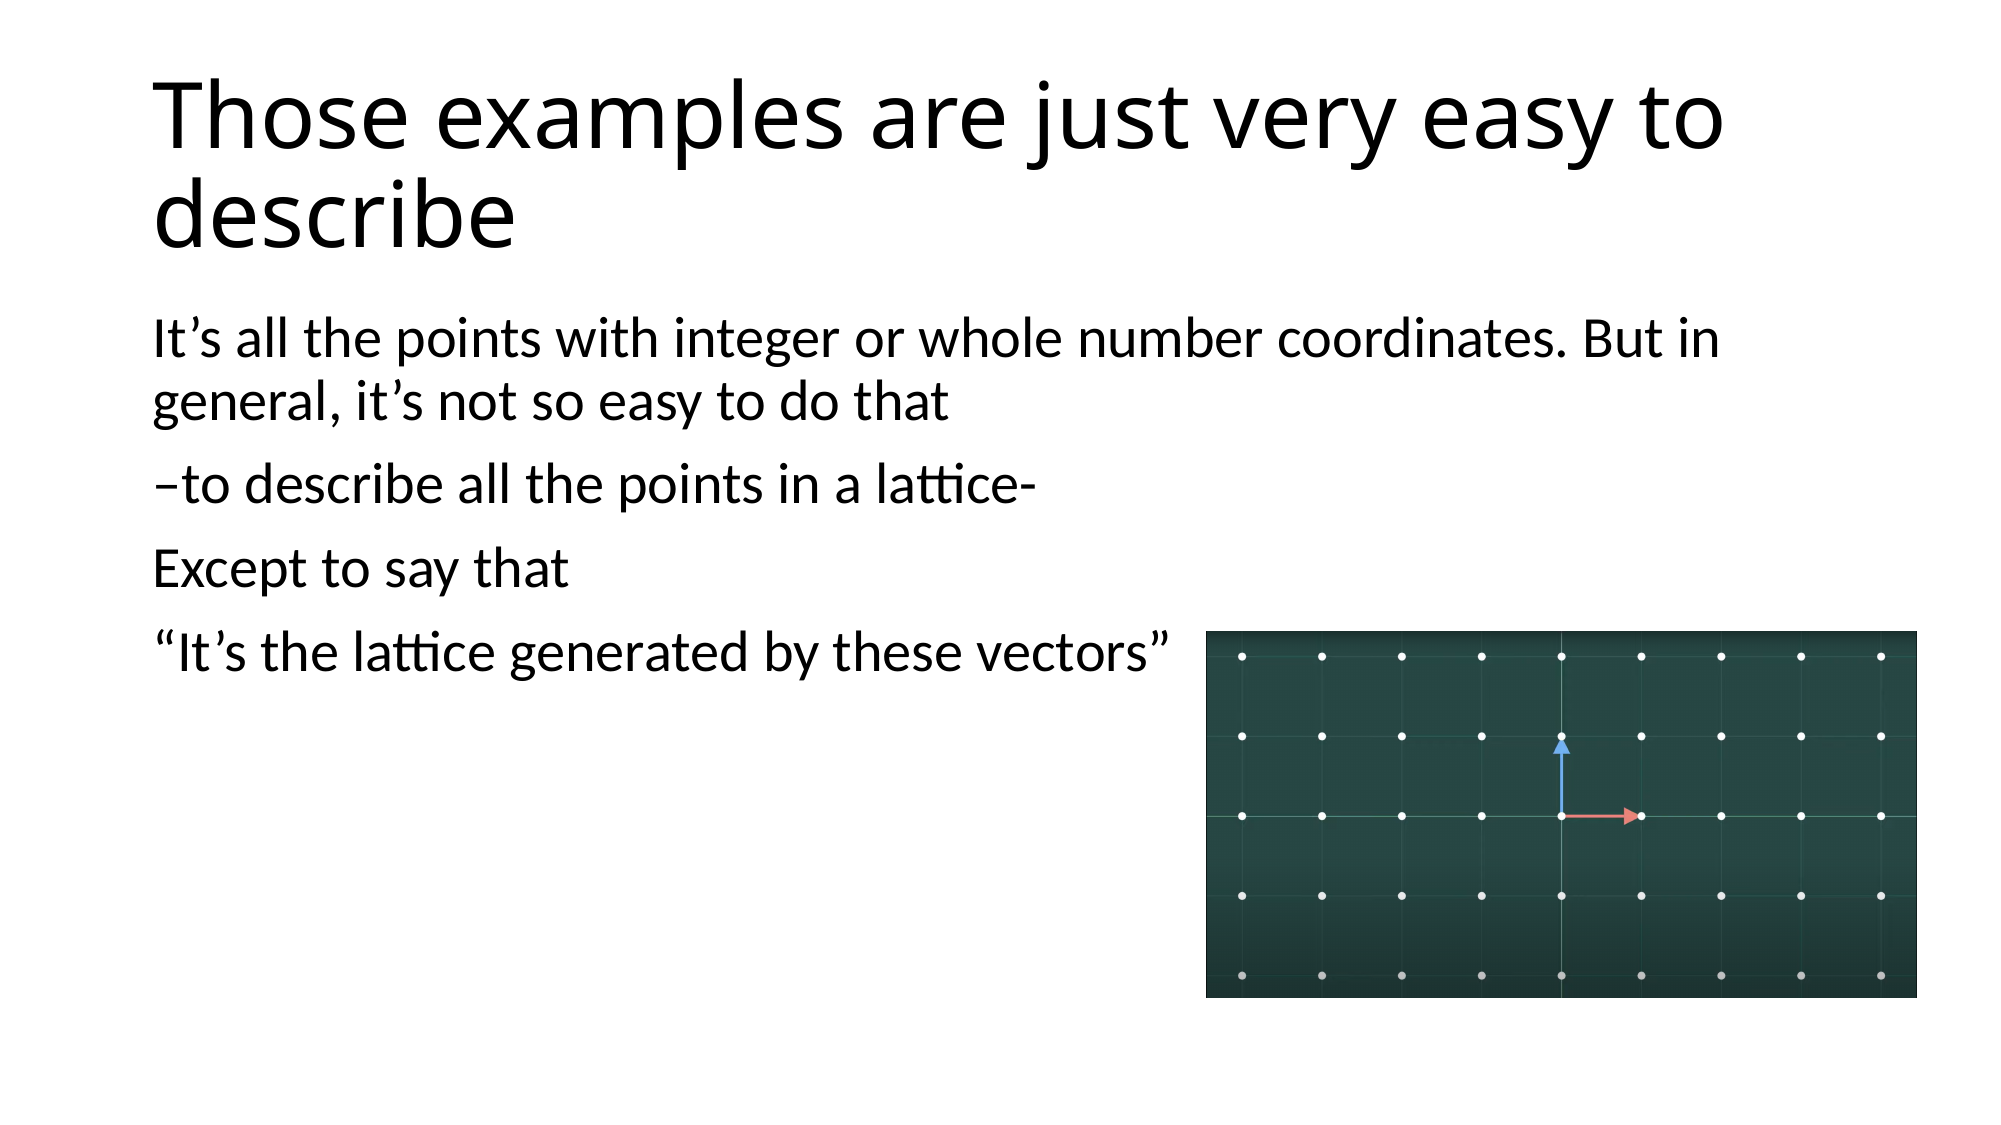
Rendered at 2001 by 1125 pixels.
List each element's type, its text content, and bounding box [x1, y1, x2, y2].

title Those examples are just very easy to describe [137, 59, 1863, 278]
list It’s all the points with integer or whole number coordinates. But in general, it’s not so easy to do that –to describe all the points in a lattice- Except to say that “It’s the lattice generated by these vectors” [137, 299, 1863, 1014]
picture [1206, 631, 1917, 999]
